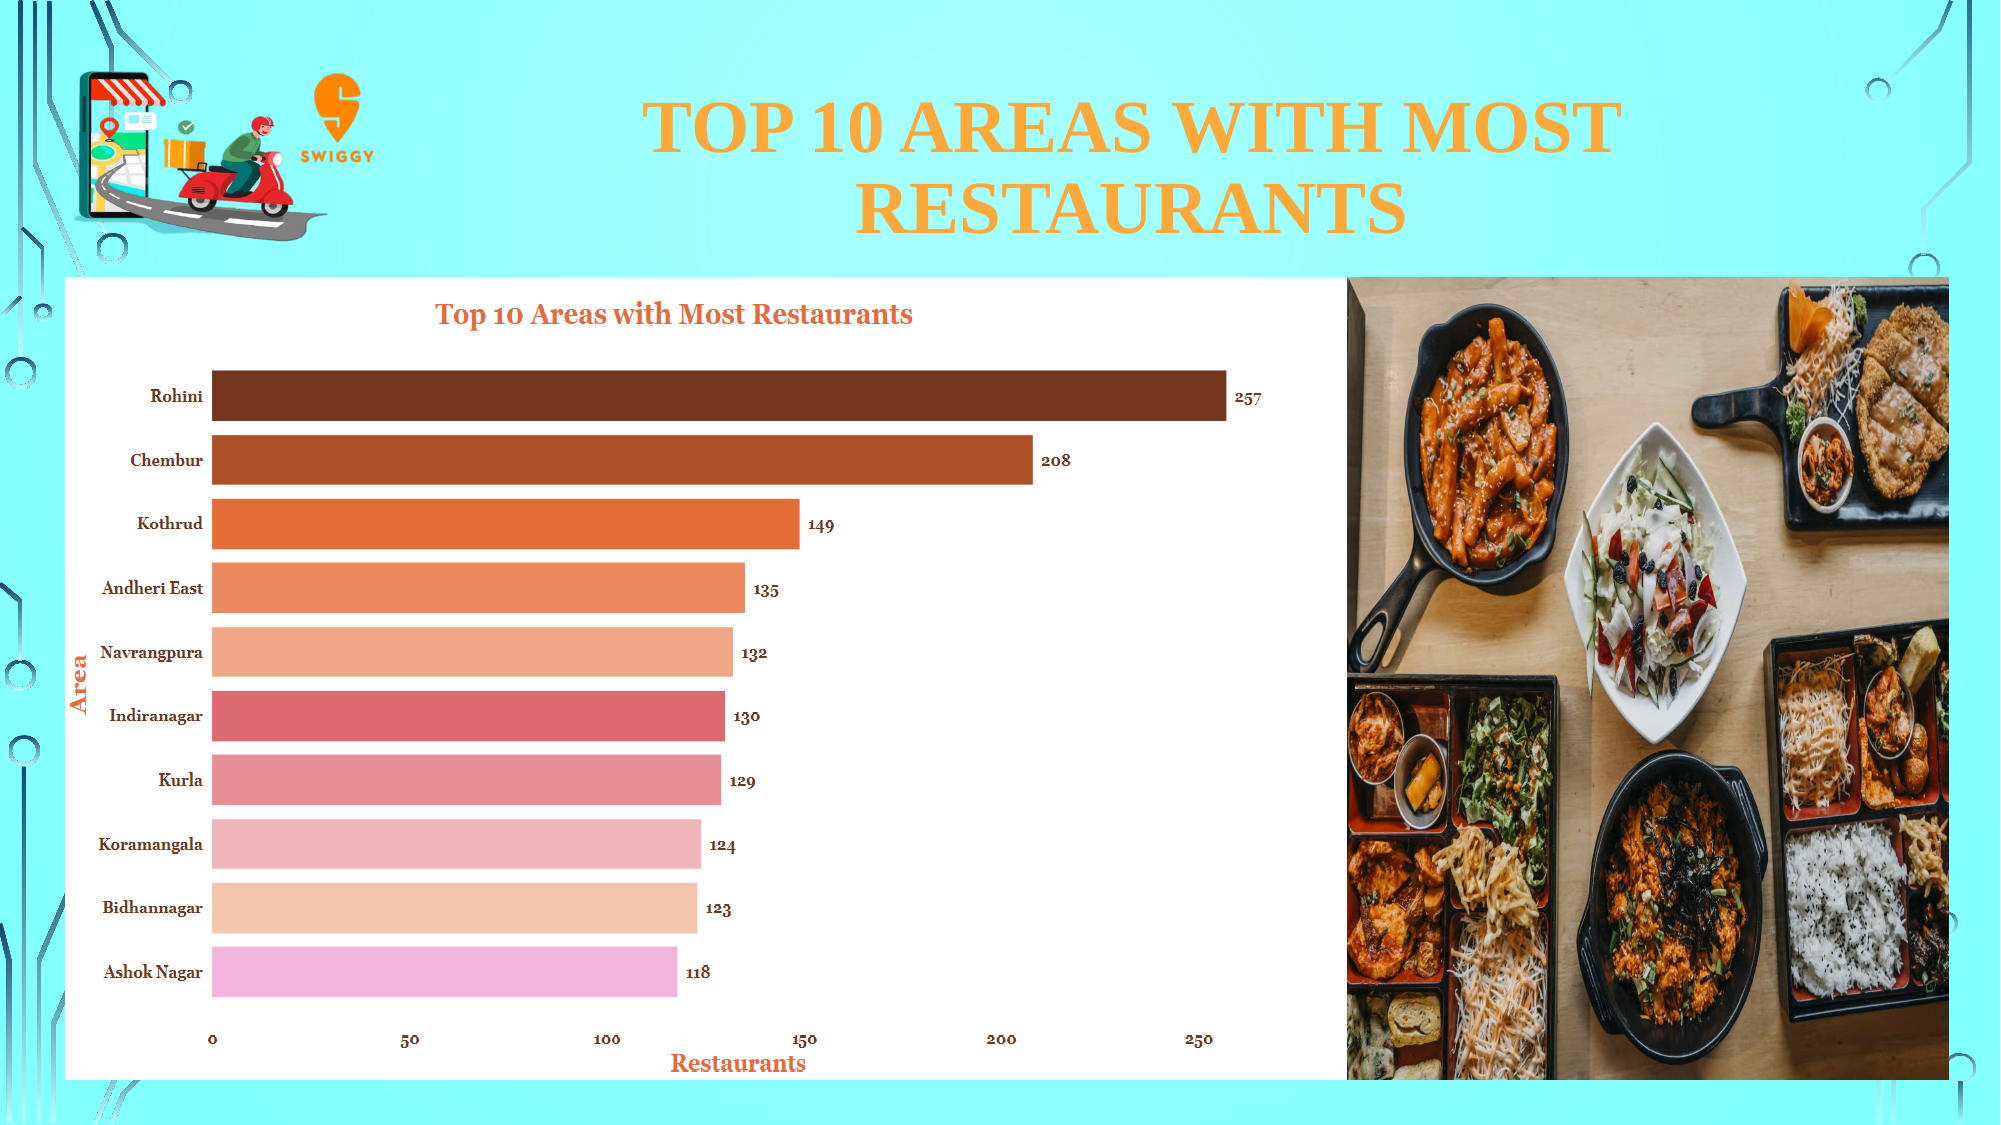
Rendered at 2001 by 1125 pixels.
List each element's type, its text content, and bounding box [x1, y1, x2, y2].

title Top 10 Areas with Most Restaurants [401, 59, 1863, 276]
picture [65, 276, 1949, 1080]
picture [65, 68, 385, 251]
